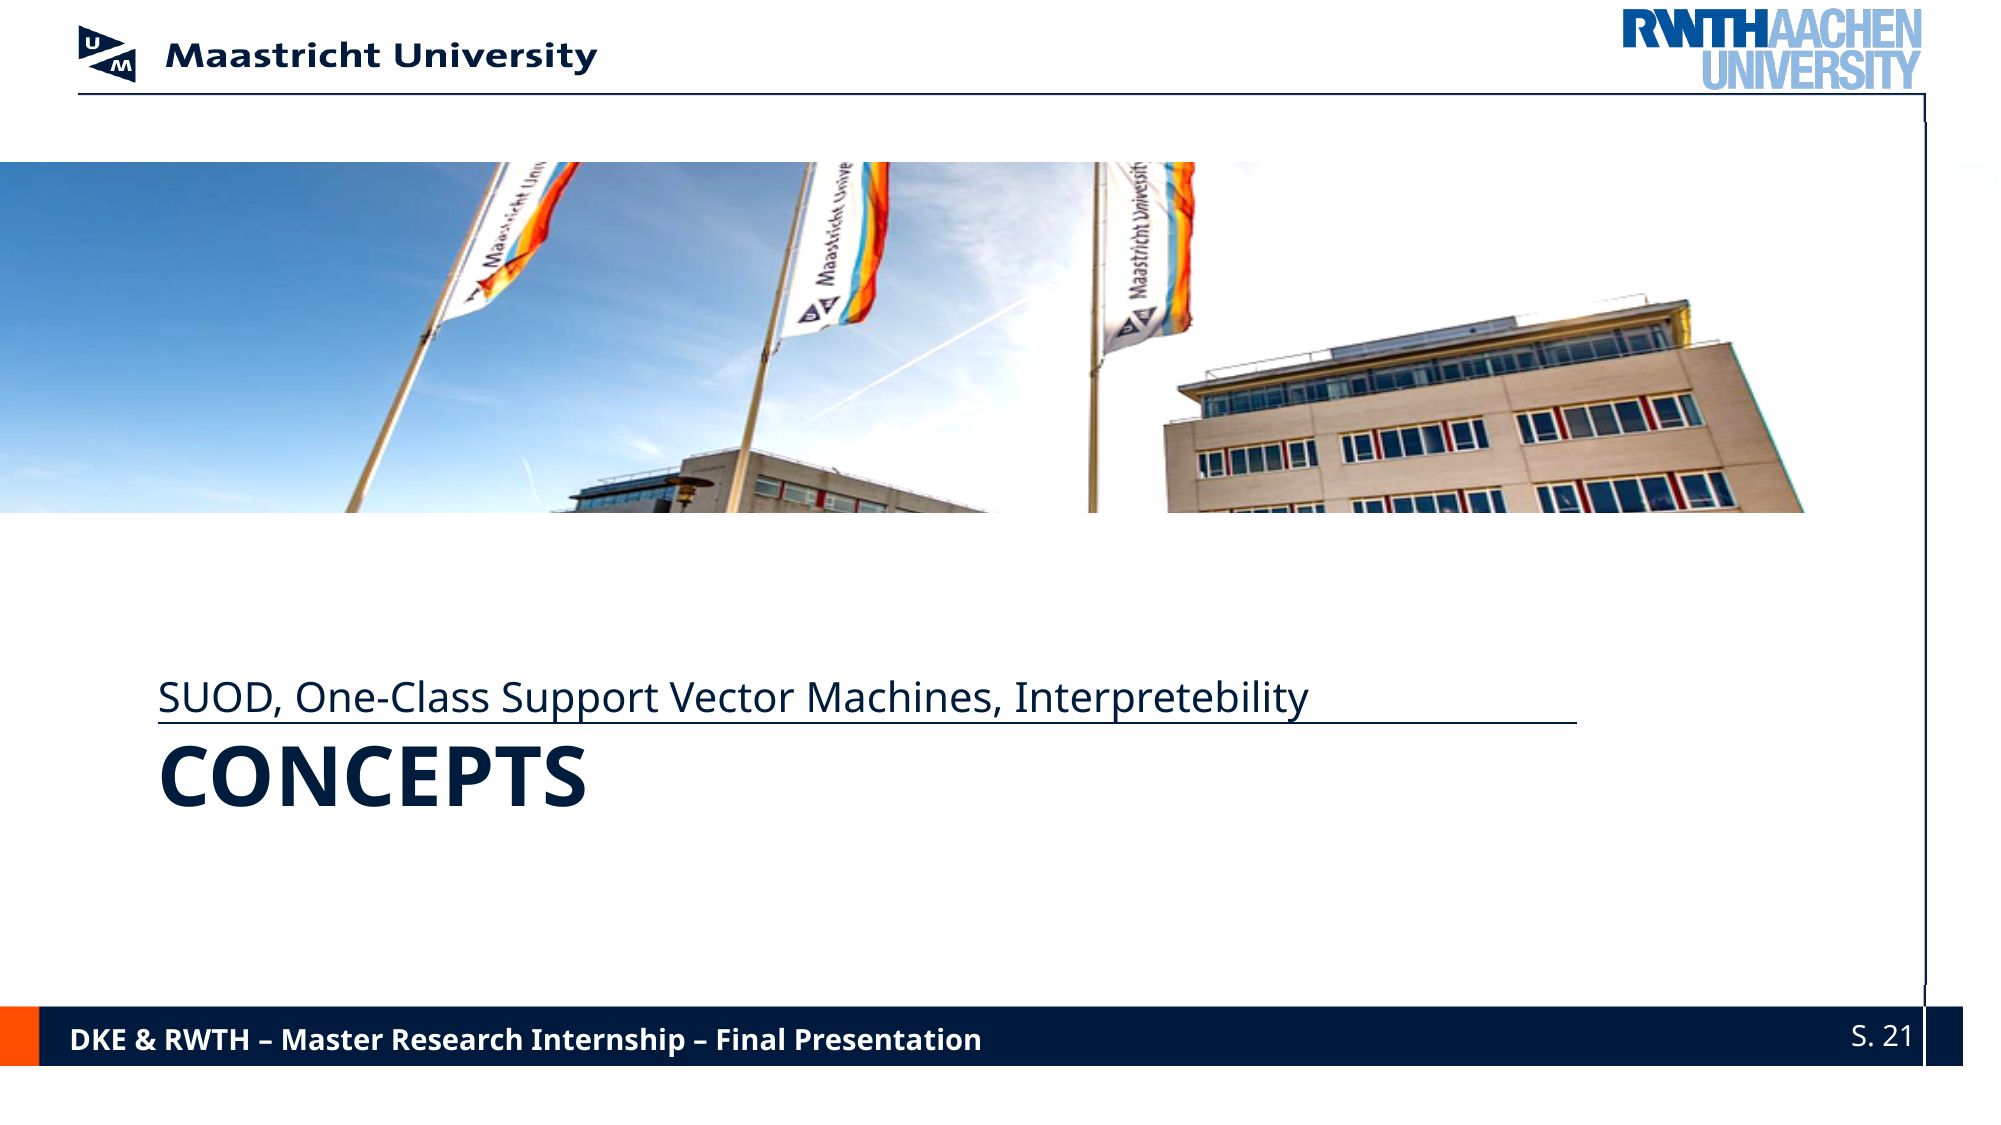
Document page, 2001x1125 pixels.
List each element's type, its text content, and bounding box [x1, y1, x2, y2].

title Concepts [157, 722, 1858, 947]
list SUOD, One-Class Support Vector Machines, Interpretebility [157, 474, 1858, 721]
picture [0, 0, 2000, 1121]
